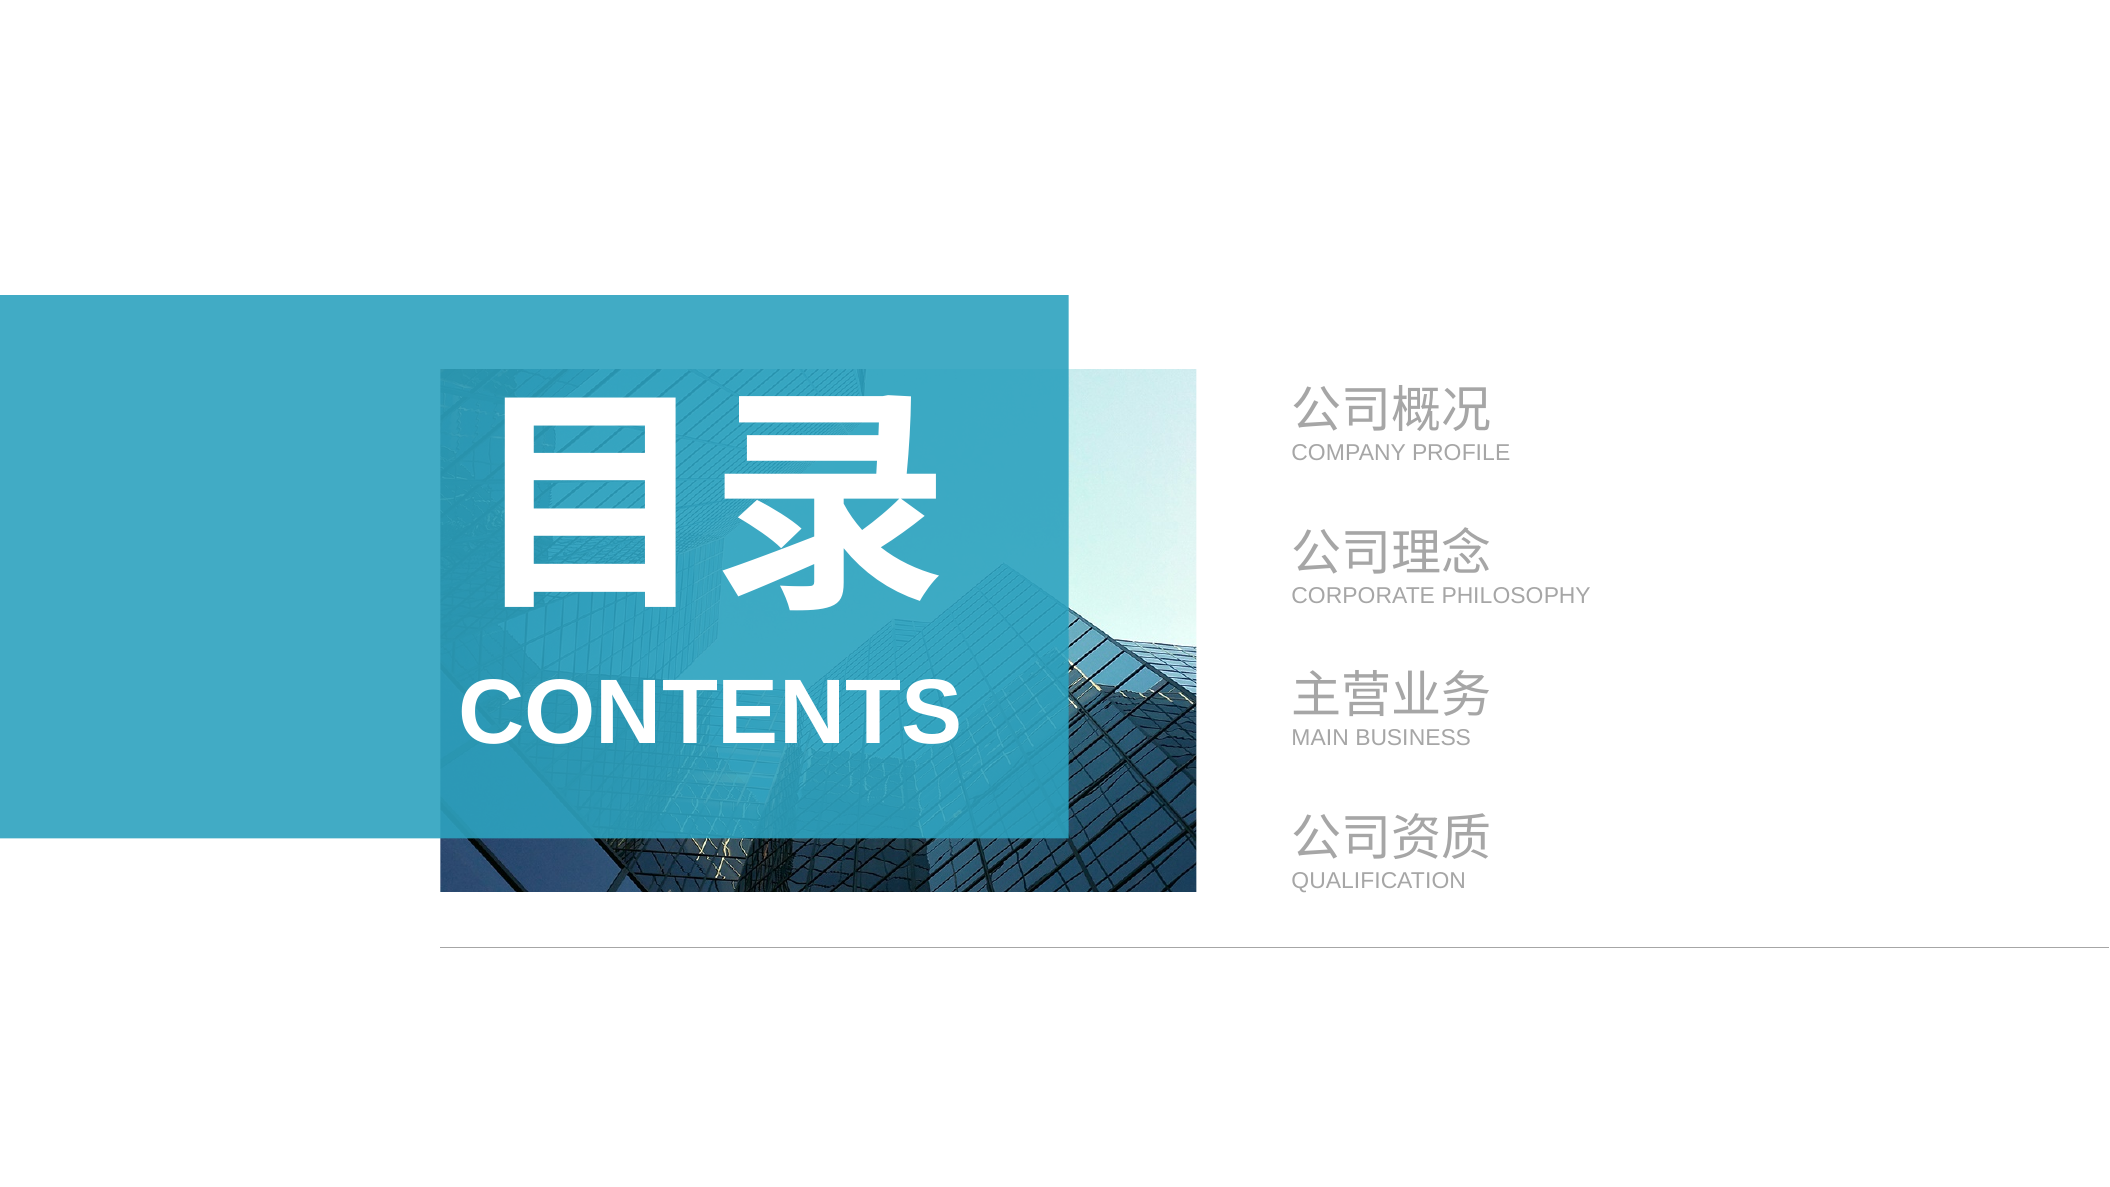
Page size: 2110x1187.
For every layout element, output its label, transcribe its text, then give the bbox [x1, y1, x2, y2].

text_box 目录 [458, 348, 964, 637]
text_box [0, 294, 1070, 839]
text_box CONTENTS [440, 651, 982, 762]
text_box [439, 368, 1197, 892]
